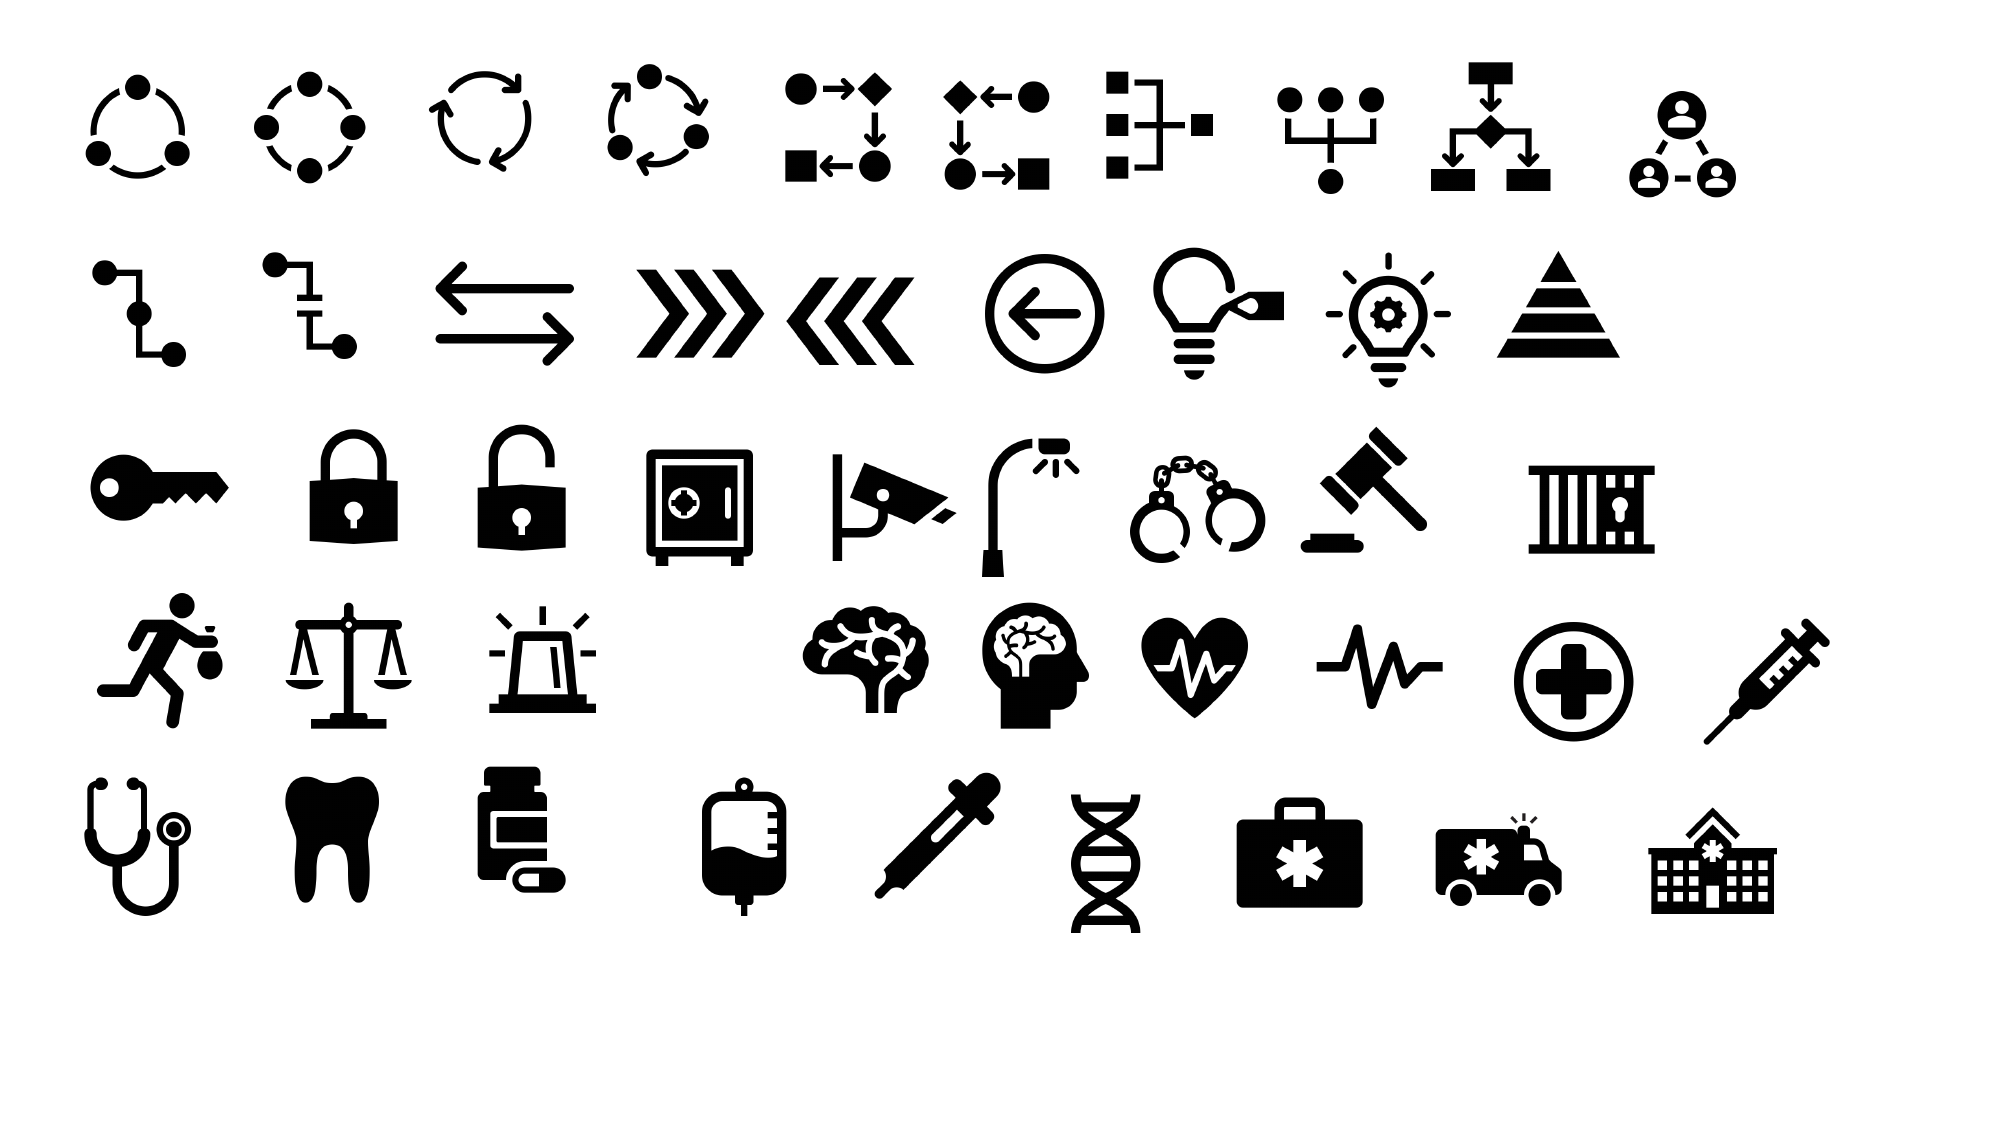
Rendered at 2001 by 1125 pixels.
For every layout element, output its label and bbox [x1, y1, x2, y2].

picture [1122, 434, 1273, 585]
picture [624, 238, 925, 396]
picture [84, 585, 235, 736]
picture [1691, 606, 1842, 757]
picture [63, 238, 214, 389]
picture [819, 432, 1106, 583]
picture [960, 590, 1111, 741]
picture [1423, 791, 1574, 942]
picture [62, 51, 213, 202]
picture [1030, 788, 1181, 939]
picture [446, 412, 597, 563]
picture [763, 51, 914, 202]
picture [790, 584, 941, 735]
picture [1255, 65, 1406, 216]
picture [1516, 434, 1667, 585]
picture [406, 44, 557, 195]
picture [1314, 245, 1465, 396]
picture [1119, 592, 1270, 744]
picture [234, 51, 385, 202]
picture [1607, 69, 1758, 220]
picture [1288, 414, 1439, 565]
picture [579, 44, 730, 195]
picture [1304, 591, 1455, 742]
picture [256, 764, 407, 915]
picture [1484, 230, 1635, 381]
picture [1139, 238, 1290, 389]
picture [668, 771, 819, 922]
picture [1224, 780, 1375, 931]
picture [278, 411, 429, 562]
picture [969, 238, 1120, 389]
picture [862, 760, 1013, 911]
picture [84, 412, 235, 563]
picture [1498, 606, 1649, 757]
picture [920, 59, 1071, 210]
picture [1637, 788, 1788, 939]
picture [62, 771, 213, 922]
picture [273, 590, 424, 741]
picture [234, 230, 385, 381]
picture [446, 754, 597, 905]
picture [1084, 51, 1235, 202]
picture [467, 584, 618, 735]
picture [1415, 51, 1566, 202]
picture [624, 432, 775, 583]
picture [429, 238, 580, 389]
